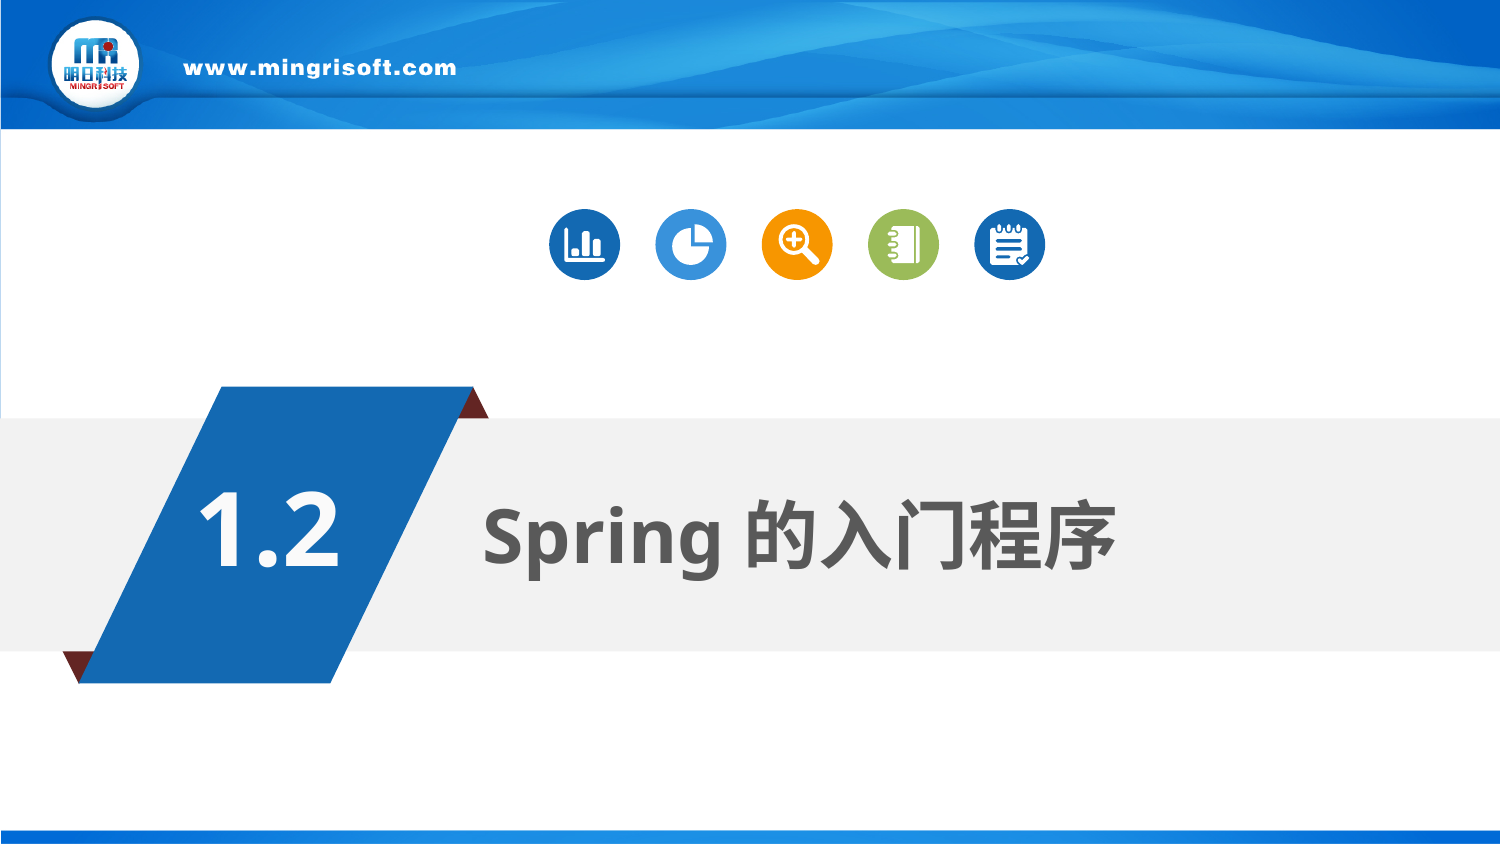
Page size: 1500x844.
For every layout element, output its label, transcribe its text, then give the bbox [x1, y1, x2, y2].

text_box Spring的入门程序 [471, 482, 1190, 584]
picture [0, 0, 1500, 418]
picture [0, 652, 1500, 844]
text_box 1.2 [183, 457, 397, 593]
